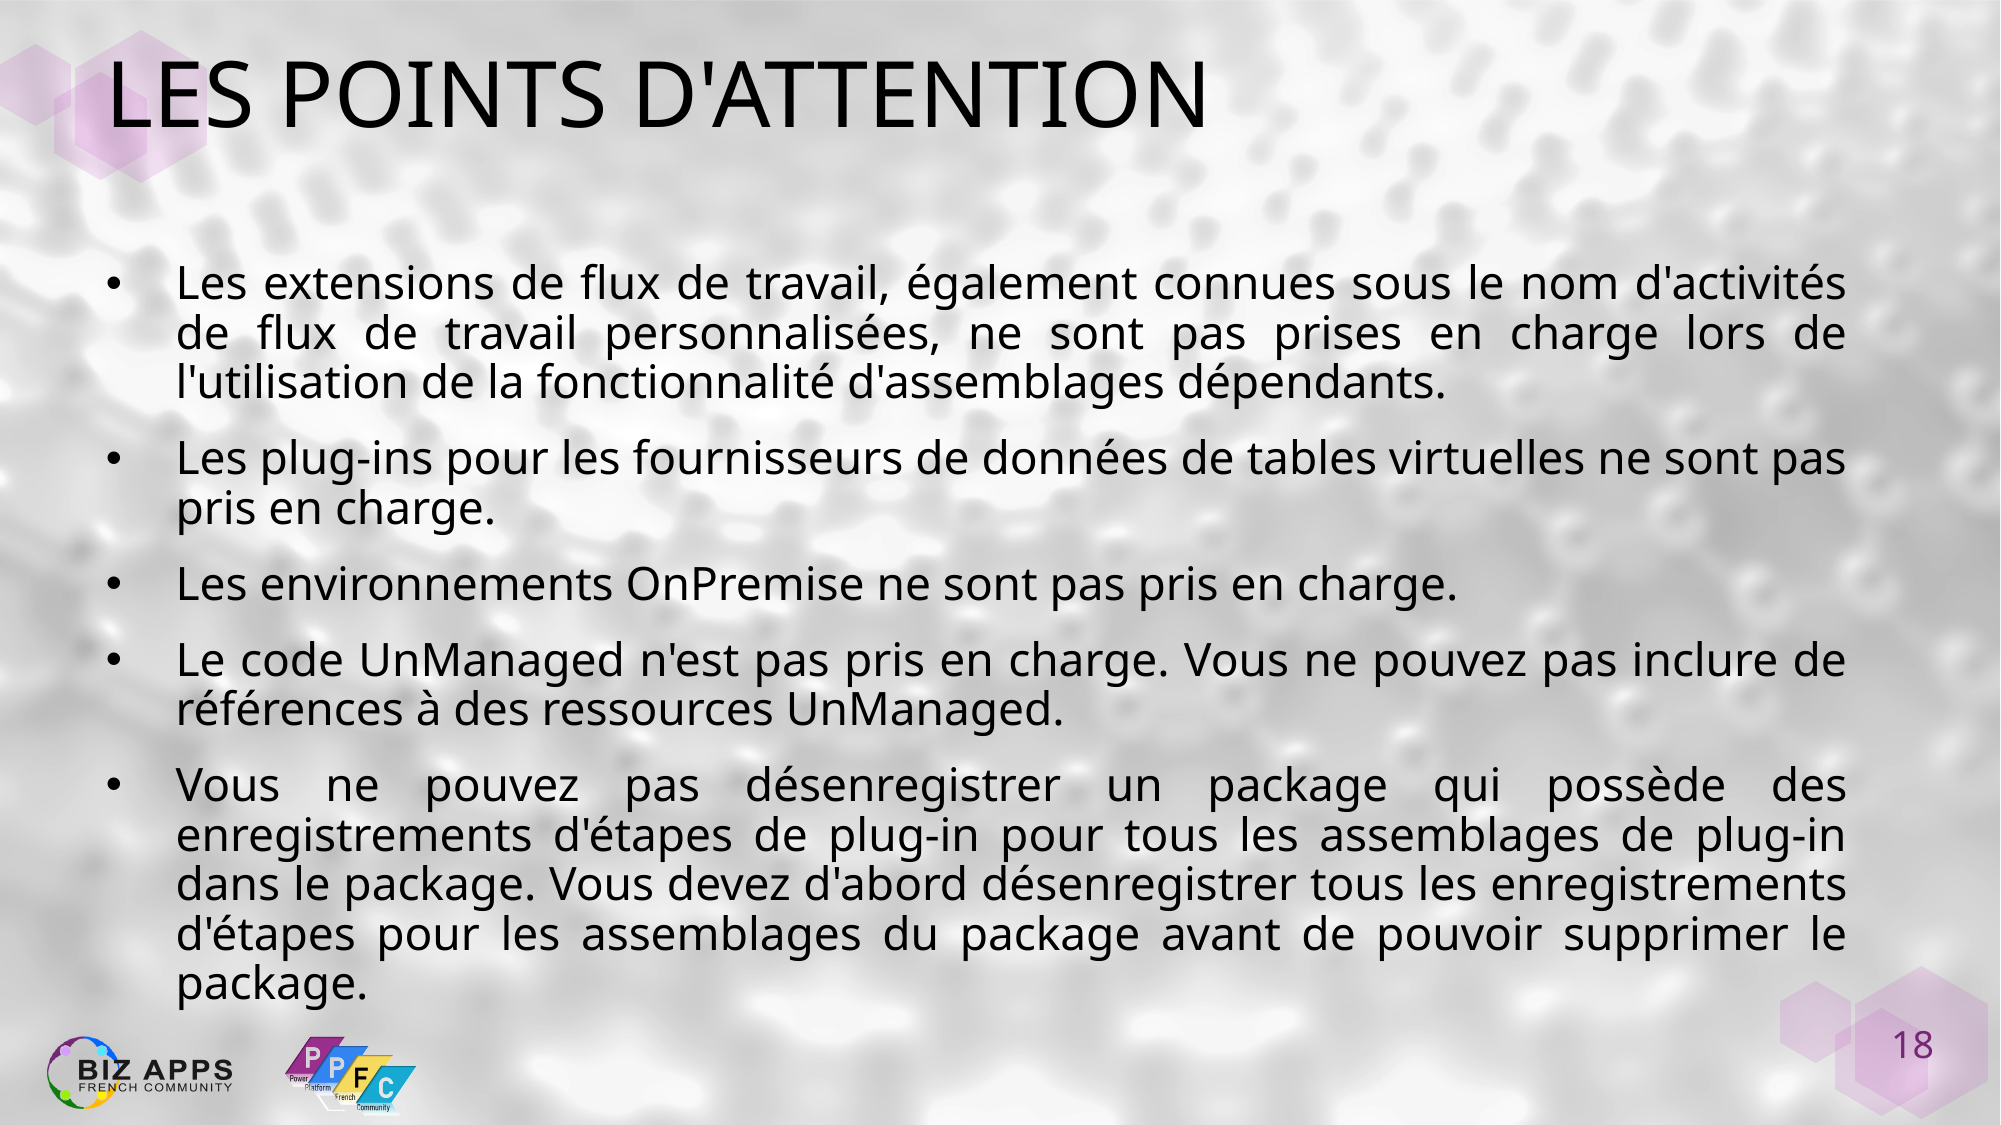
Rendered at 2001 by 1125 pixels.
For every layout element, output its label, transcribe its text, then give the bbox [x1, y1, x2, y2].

picture [0, 0, 2001, 1125]
list Les extensions de flux de travail, également connues sous le nom d'activités de flux de travail personnalisées, ne sont pas prises en charge lors de l'utilisation de la fonctionnalité d'assemblages dépendants. Les plug-ins pour les fournisseurs de données de tables virtuelles ne sont pas pris en charge. Les environnements OnPremise ne sont pas pris en charge. Le code UnManaged n'est pas pris en charge. Vous ne pouvez pas inclure de références à des ressources UnManaged. Vous ne pouvez pas désenregistrer un package qui possède des enregistrements d'étapes de plug-in pour tous les assemblages de plug-in dans le package. Vous devez d'abord désenregistrer tous les enregistrements d'étapes pour les assemblages du package avant de pouvoir supprimer le package. [90, 252, 1863, 1023]
title LES POINTS D'ATTENTION [90, 17, 1850, 180]
slide_number 18 [1837, 1015, 1988, 1077]
